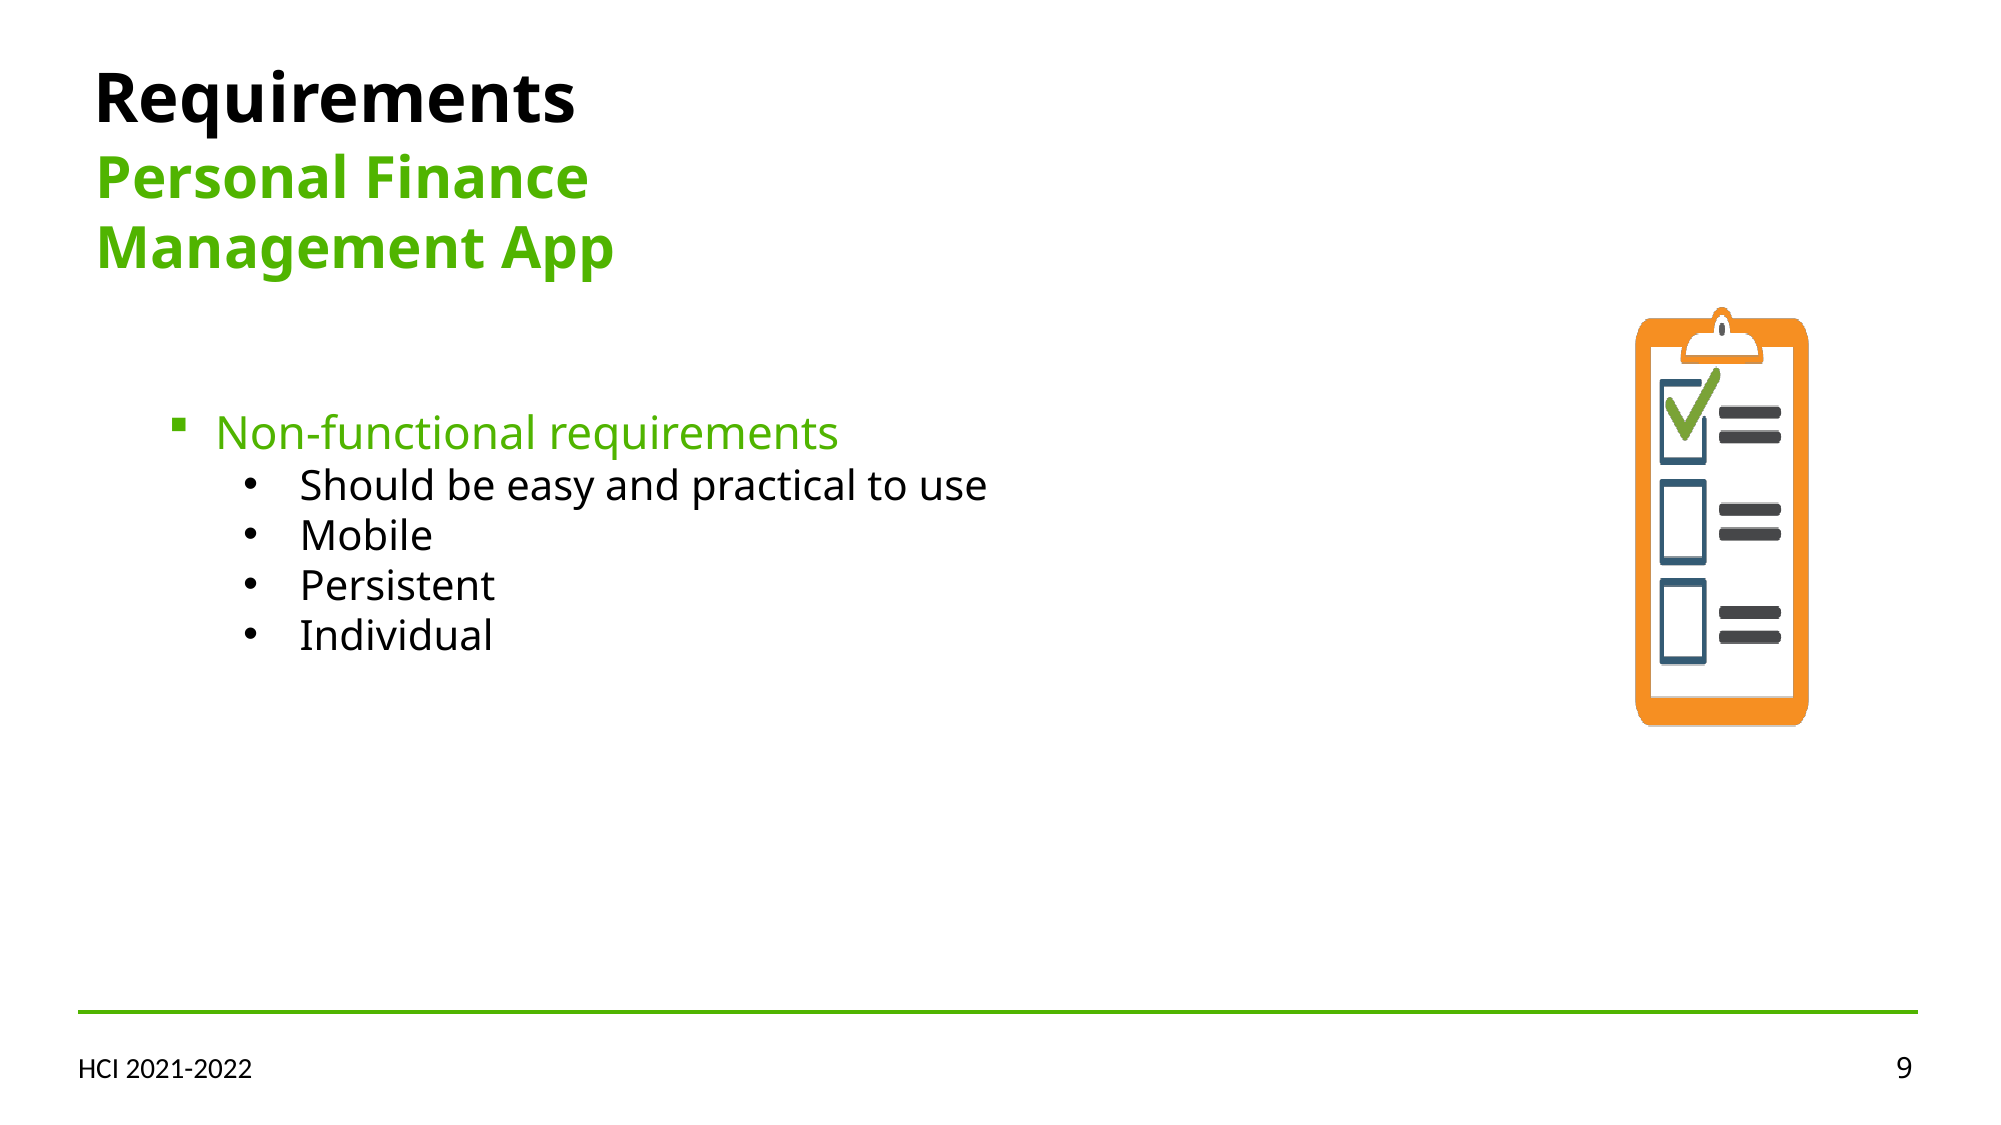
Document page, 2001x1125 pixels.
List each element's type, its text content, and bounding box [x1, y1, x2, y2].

text_box 9 [1807, 1041, 1928, 1093]
text_box Requirements [78, 54, 1922, 146]
text_box HCI 2021-2022 [63, 1041, 606, 1093]
text_box Non-functional requirements Should be easy and practical to use Mobile Persistent Individual [78, 396, 1477, 717]
text_box Personal Finance Management App [95, 140, 976, 350]
picture [1516, 281, 1928, 809]
